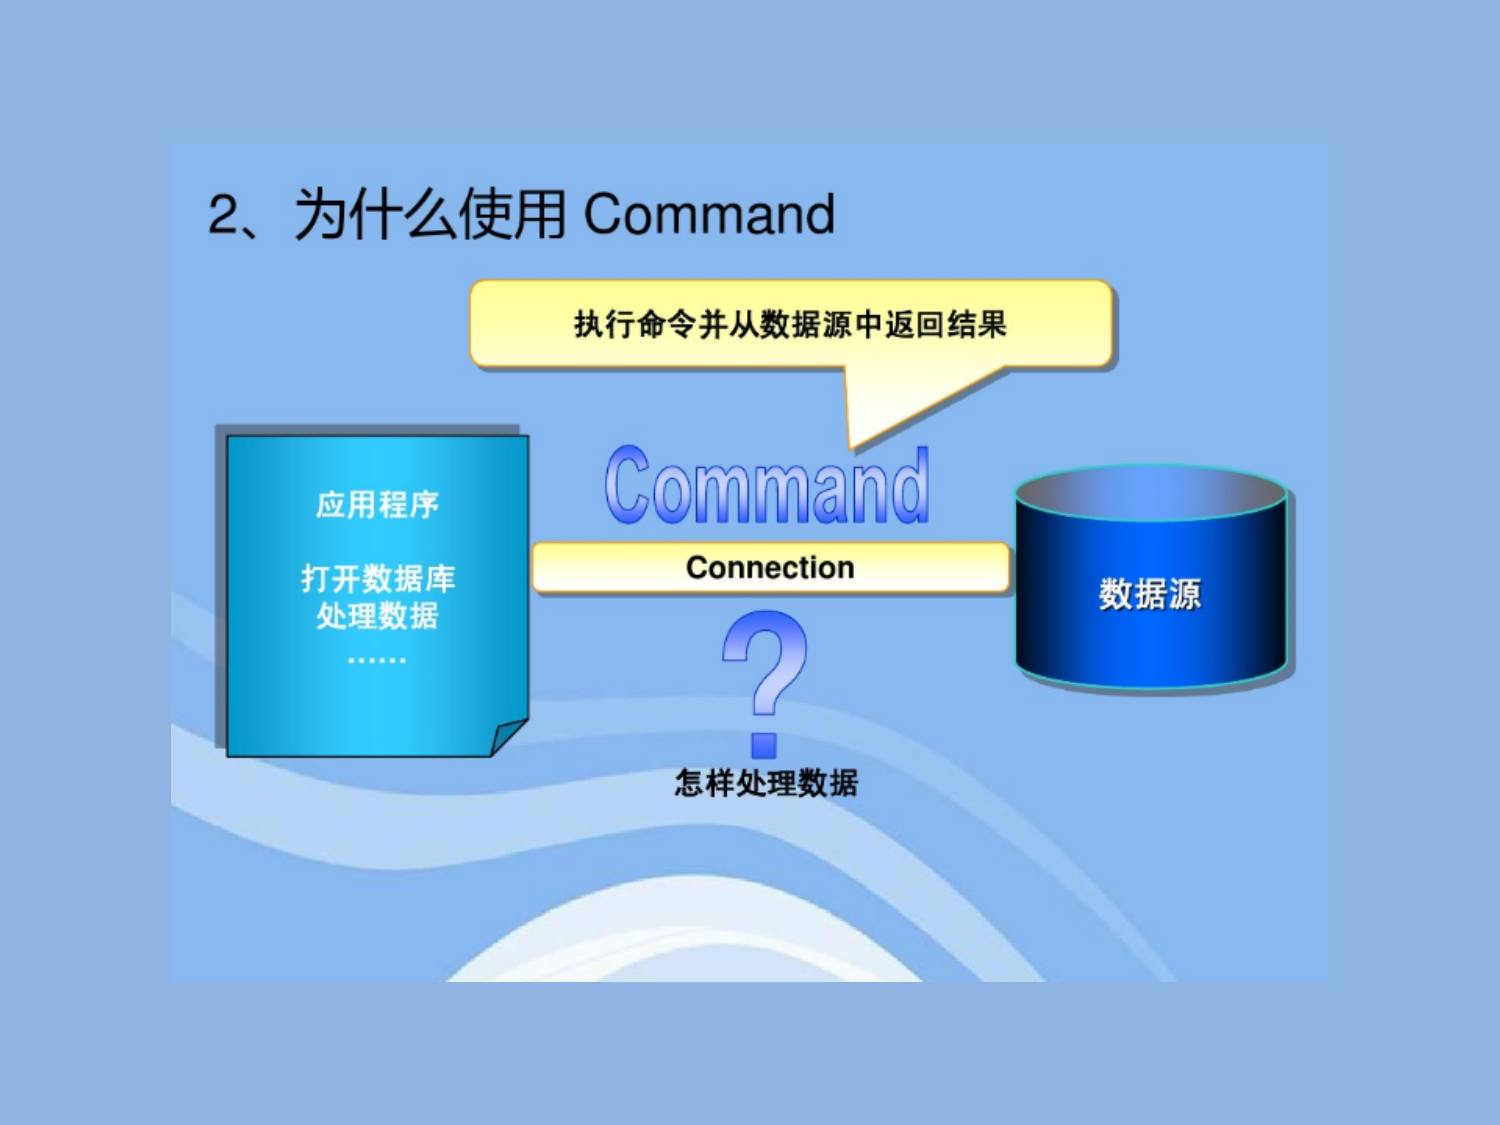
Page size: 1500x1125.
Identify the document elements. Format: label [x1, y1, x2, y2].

picture [170, 143, 1329, 982]
